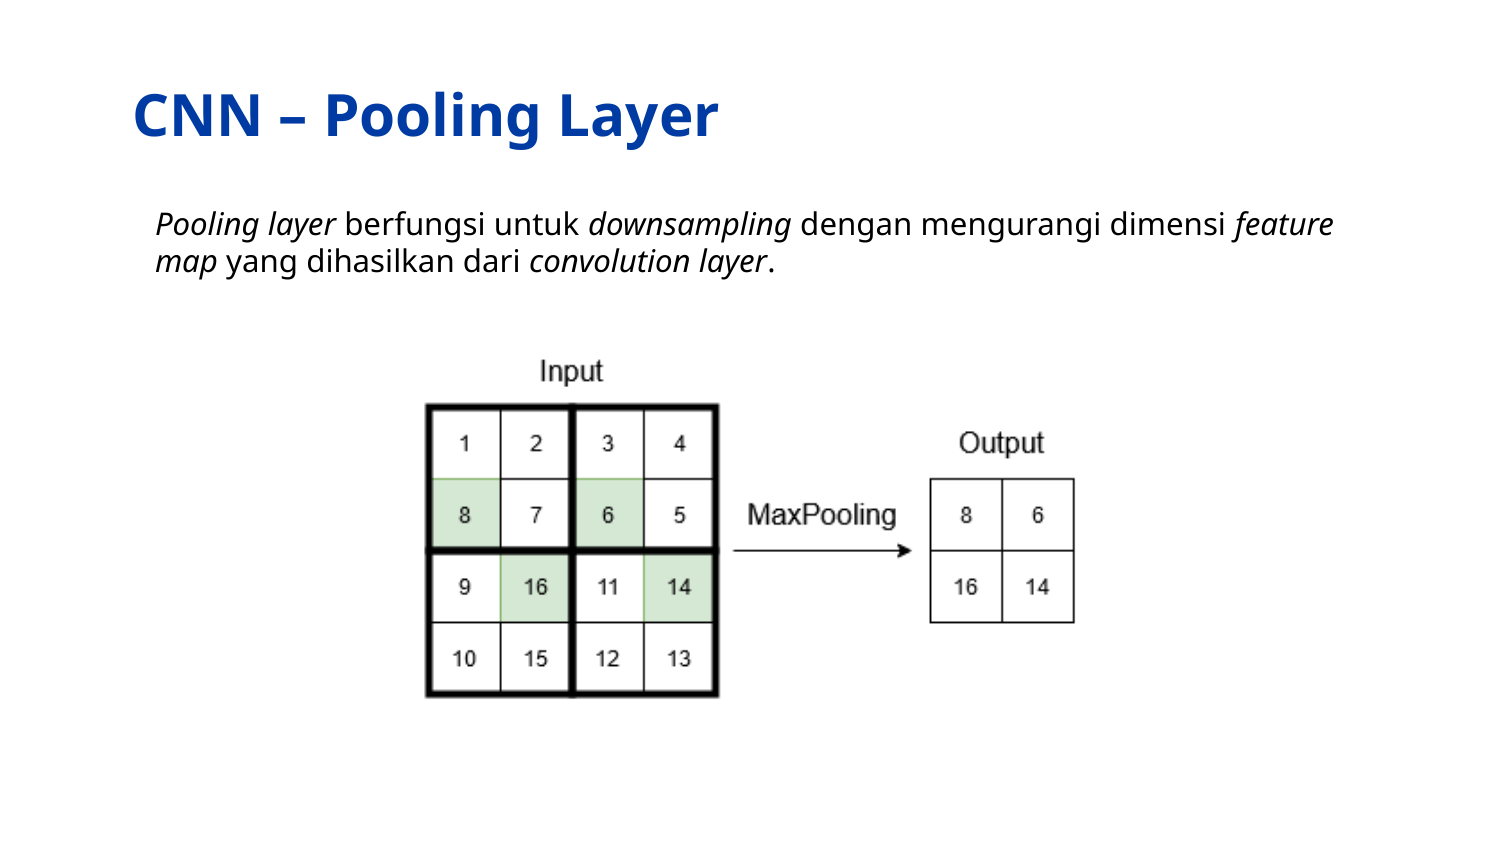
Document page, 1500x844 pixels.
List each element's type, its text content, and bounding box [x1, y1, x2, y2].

list Pooling layer berfungsi untuk downsampling dengan mengurangi dimensi feature map yang dihasilkan dari convolution layer. [116, 189, 1383, 750]
picture [407, 335, 1093, 717]
title CNN – Pooling Layer [116, 63, 1383, 157]
